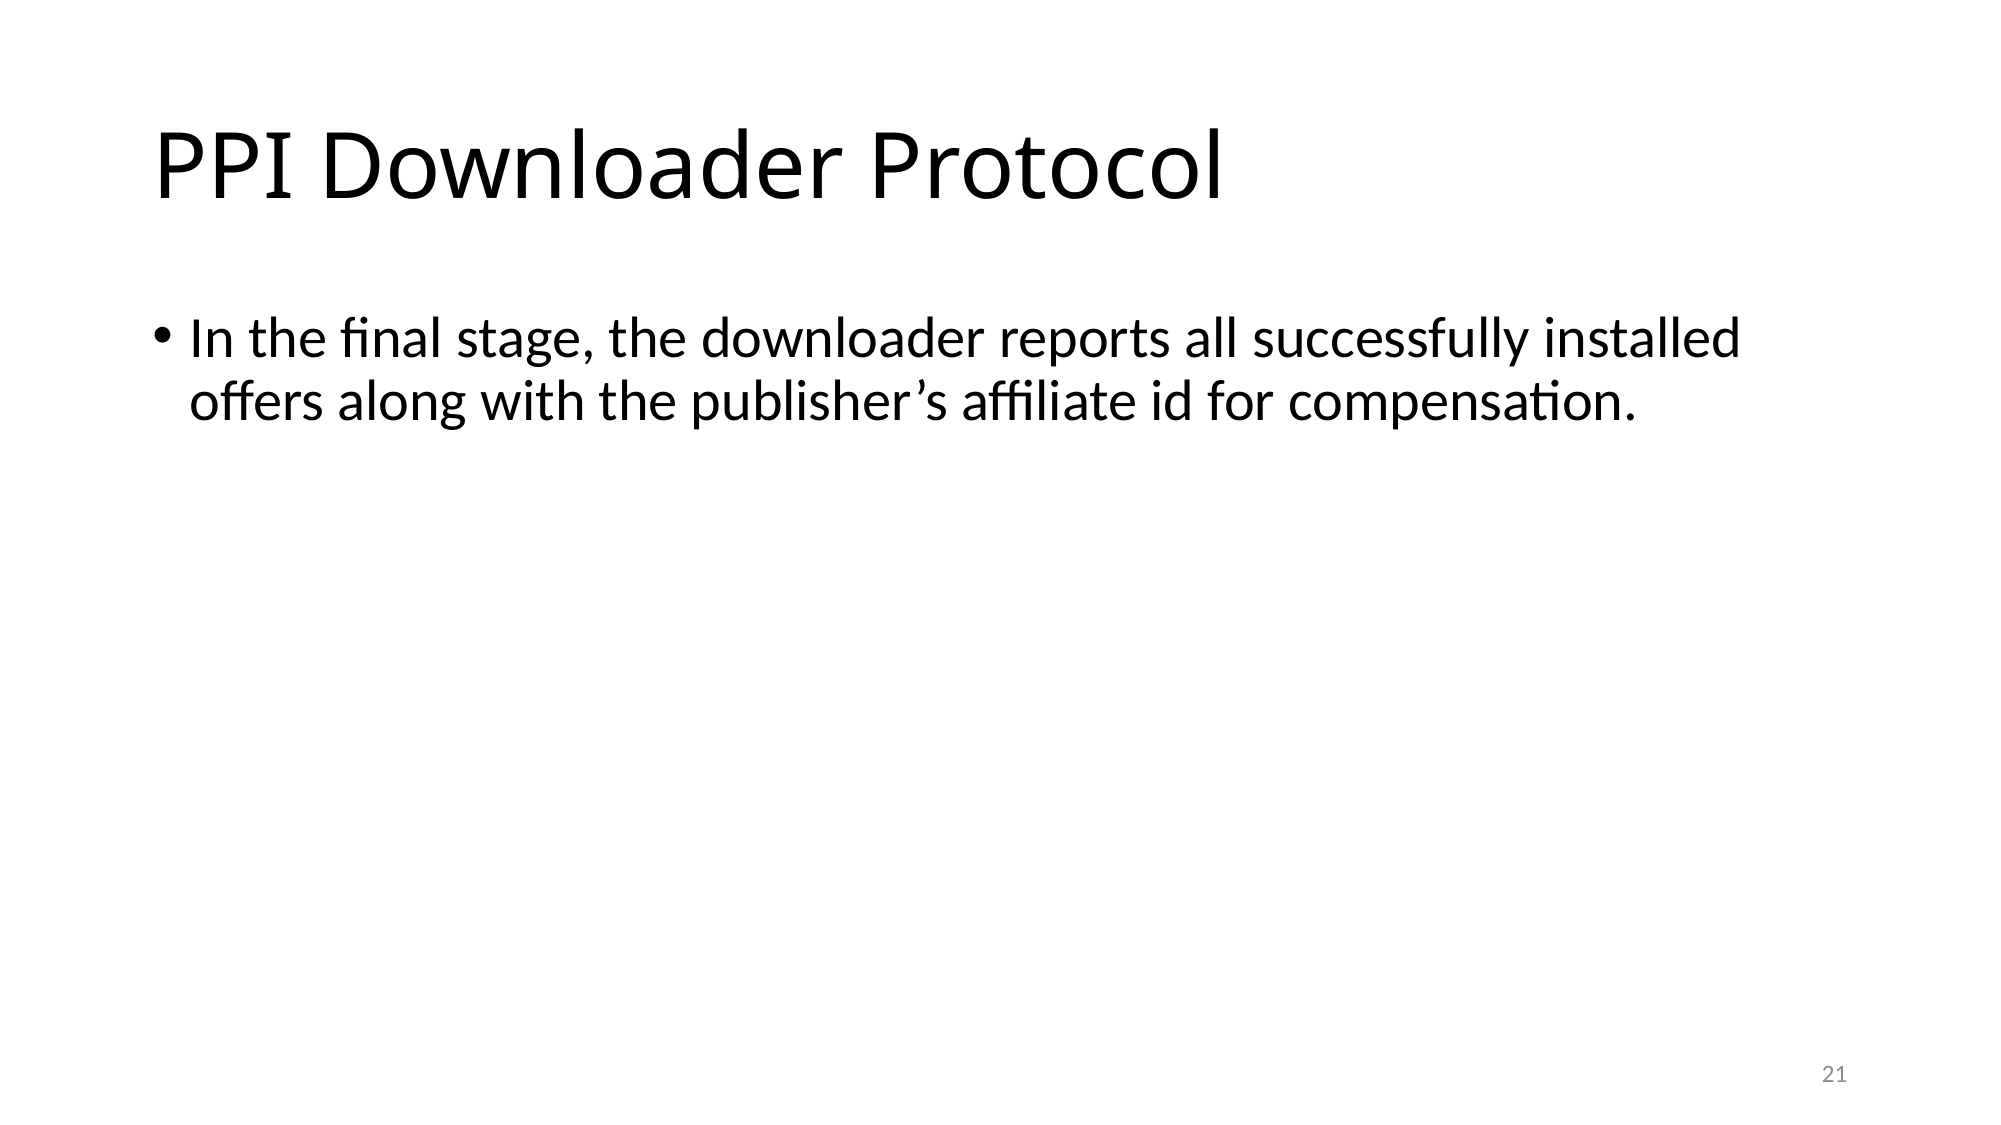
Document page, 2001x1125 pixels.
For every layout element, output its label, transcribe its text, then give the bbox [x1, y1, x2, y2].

list In the final stage, the downloader reports all successfully installed offers along with the publisher’s affiliate id for compensation. [137, 299, 1863, 1014]
title PPI Downloader Protocol [137, 59, 1863, 278]
slide_number 21 [1412, 1042, 1863, 1103]
